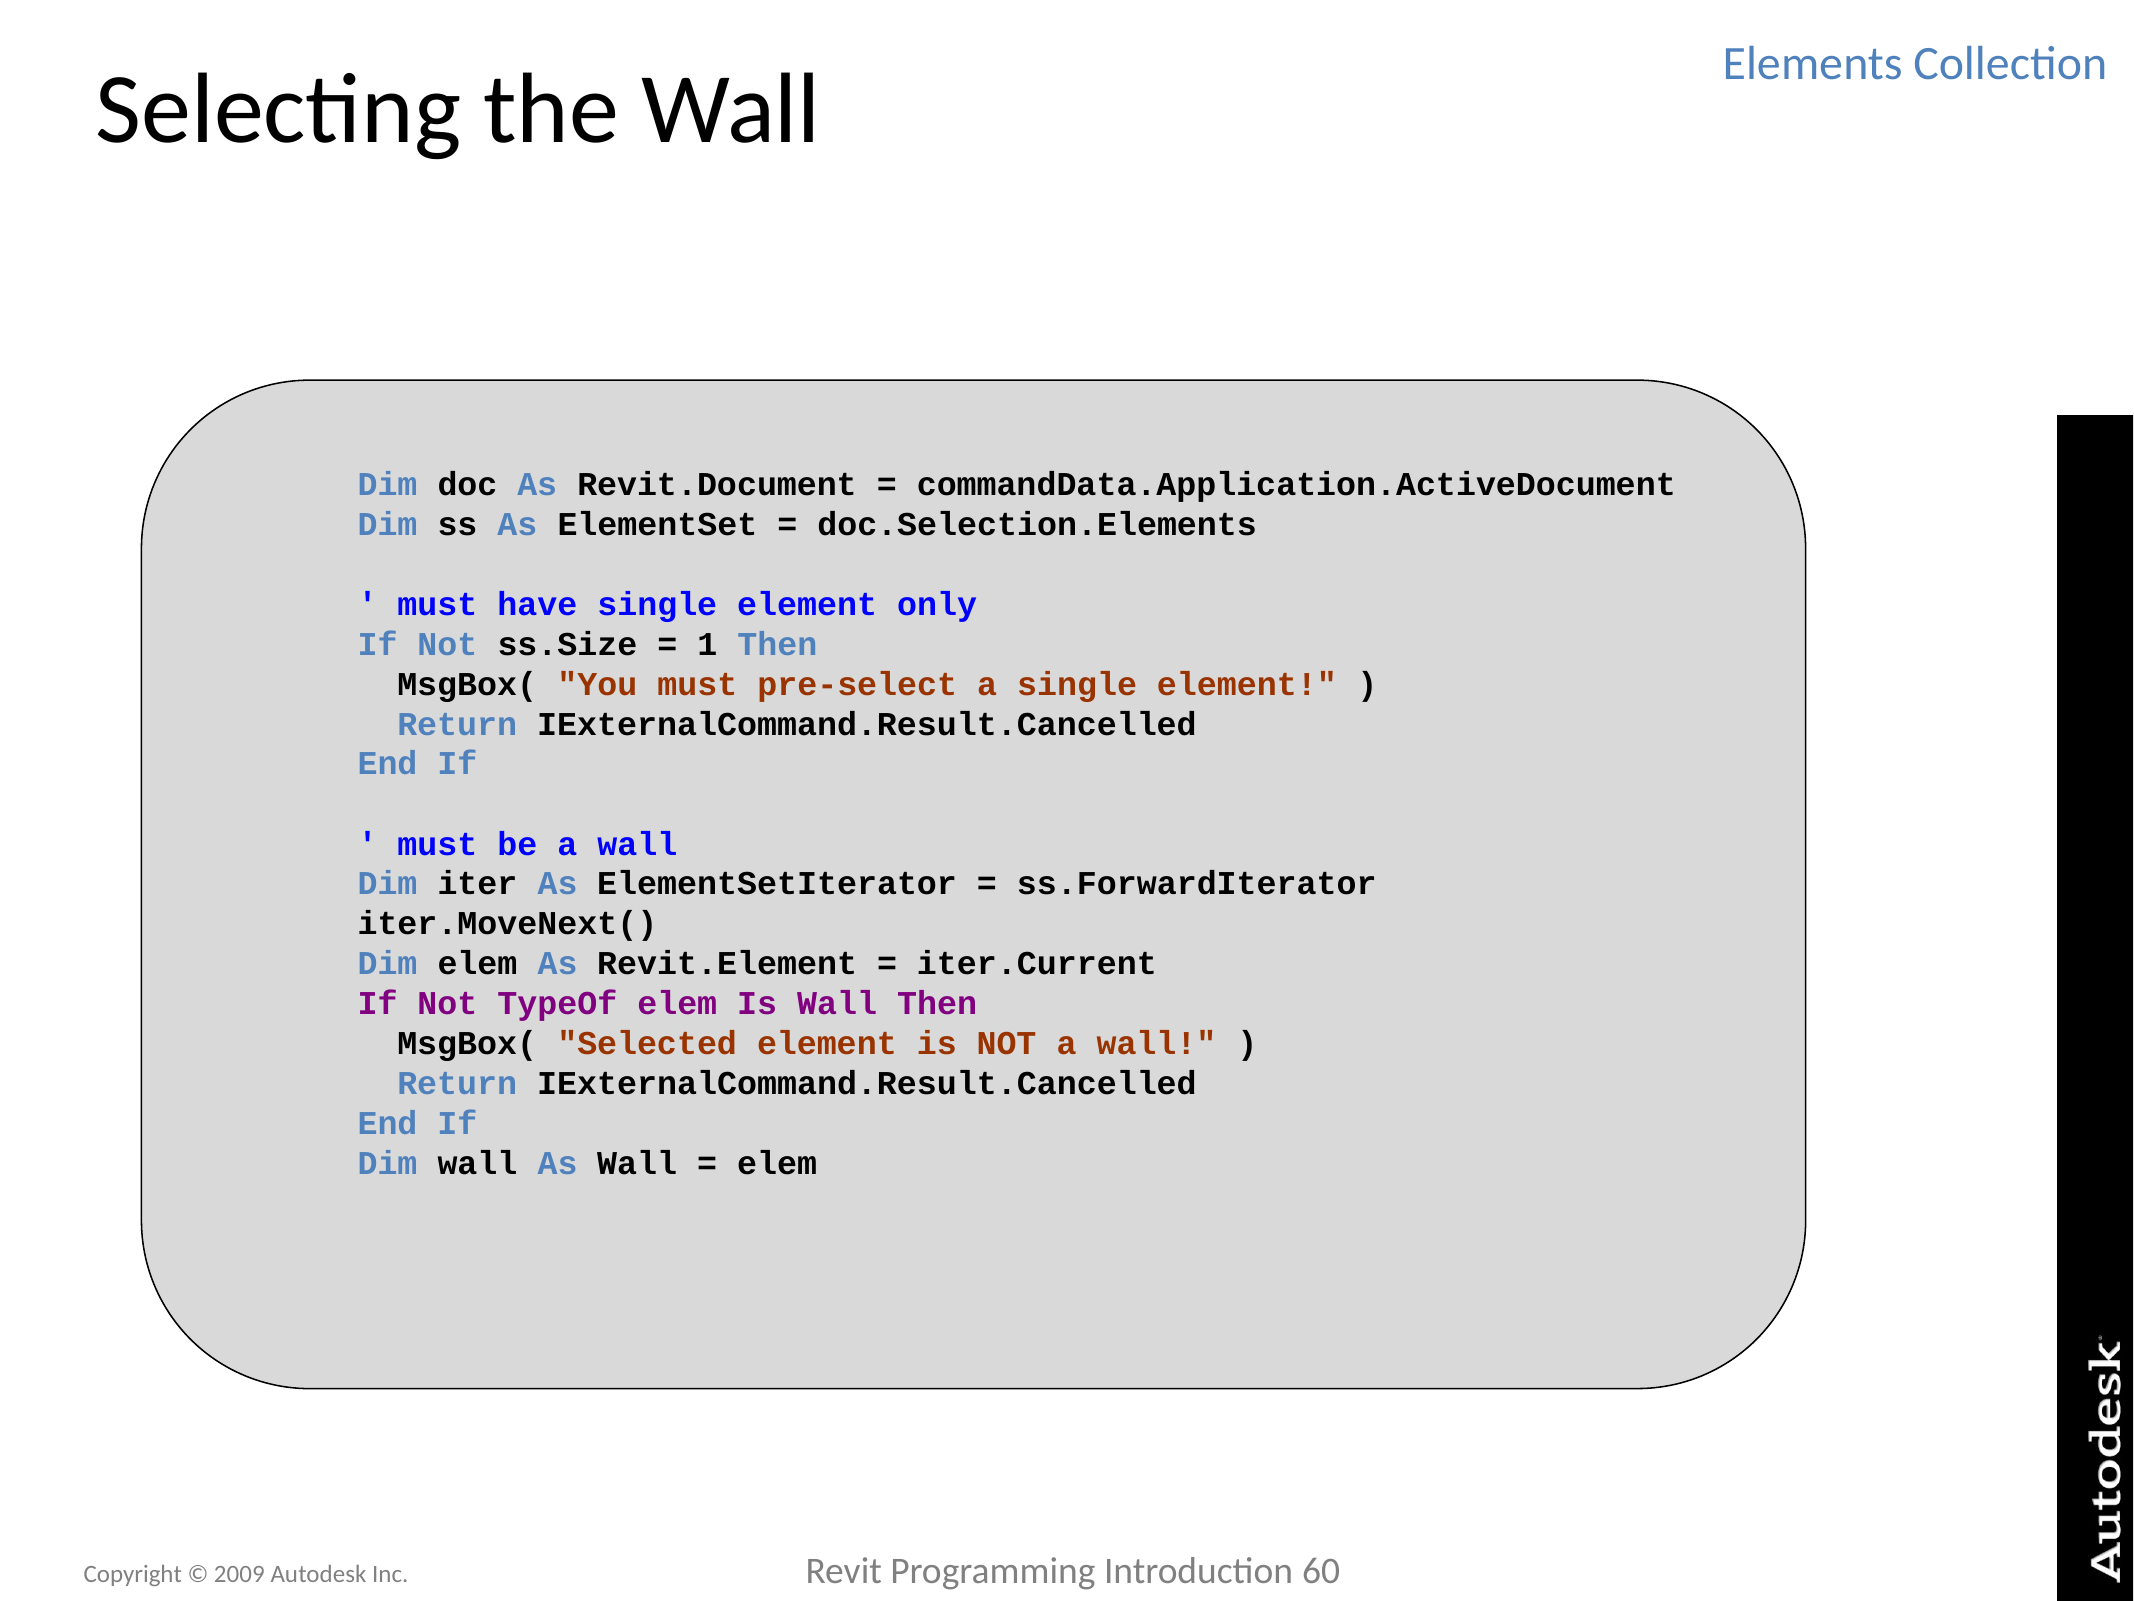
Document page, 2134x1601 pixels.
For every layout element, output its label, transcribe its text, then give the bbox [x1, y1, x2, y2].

text_box [172, 380, 1806, 1337]
text_box [225, 1366, 1722, 1389]
title Selecting the Wall [74, 31, 1924, 299]
text_box Elements Collection [1637, 31, 2108, 90]
picture [2057, 415, 2134, 1601]
list Dim doc As Revit.Document = commandData.Application.ActiveDocument Dim ss As ElementSet = doc.Selection.Elements ' must have single element only If Not ss.Size = 1 Then MsgBox( "You must pre-select a single element!" ) Return IExternalCommand.Result.Cancelled End If ' must be a wall Dim iter As ElementSetIterator = ss.ForwardIterator iter.MoveNext() Dim elem As Revit.Element = iter.Current If Not TypeOf elem Is Wall Then MsgBox( "Selected element is NOT a wall!" ) Return IExternalCommand.Result.Cancelled End If Dim wall As Wall = elem [74, 451, 1759, 1366]
